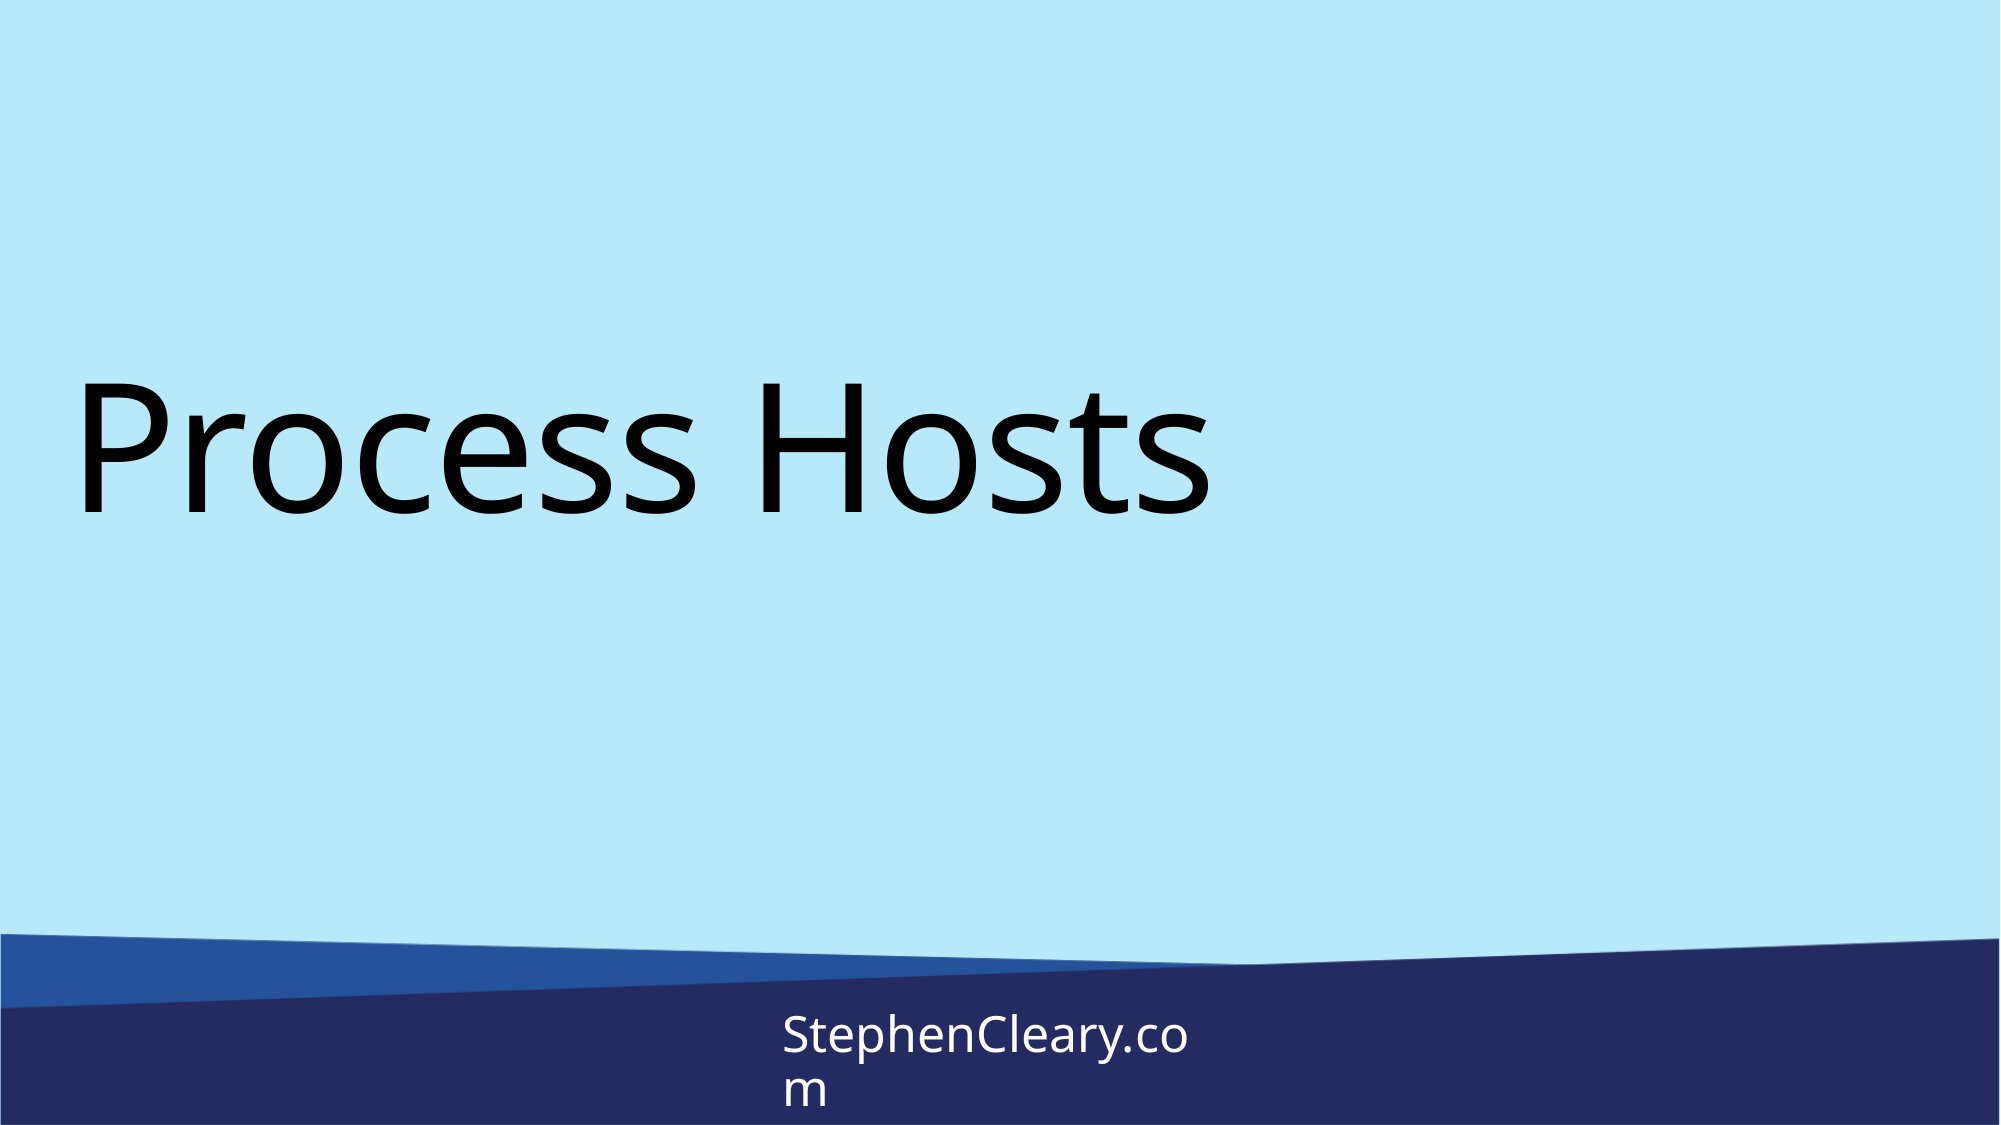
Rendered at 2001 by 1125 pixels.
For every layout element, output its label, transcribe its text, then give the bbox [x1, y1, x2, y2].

title Process Hosts [44, 341, 1956, 637]
picture [0, 0, 2000, 1125]
